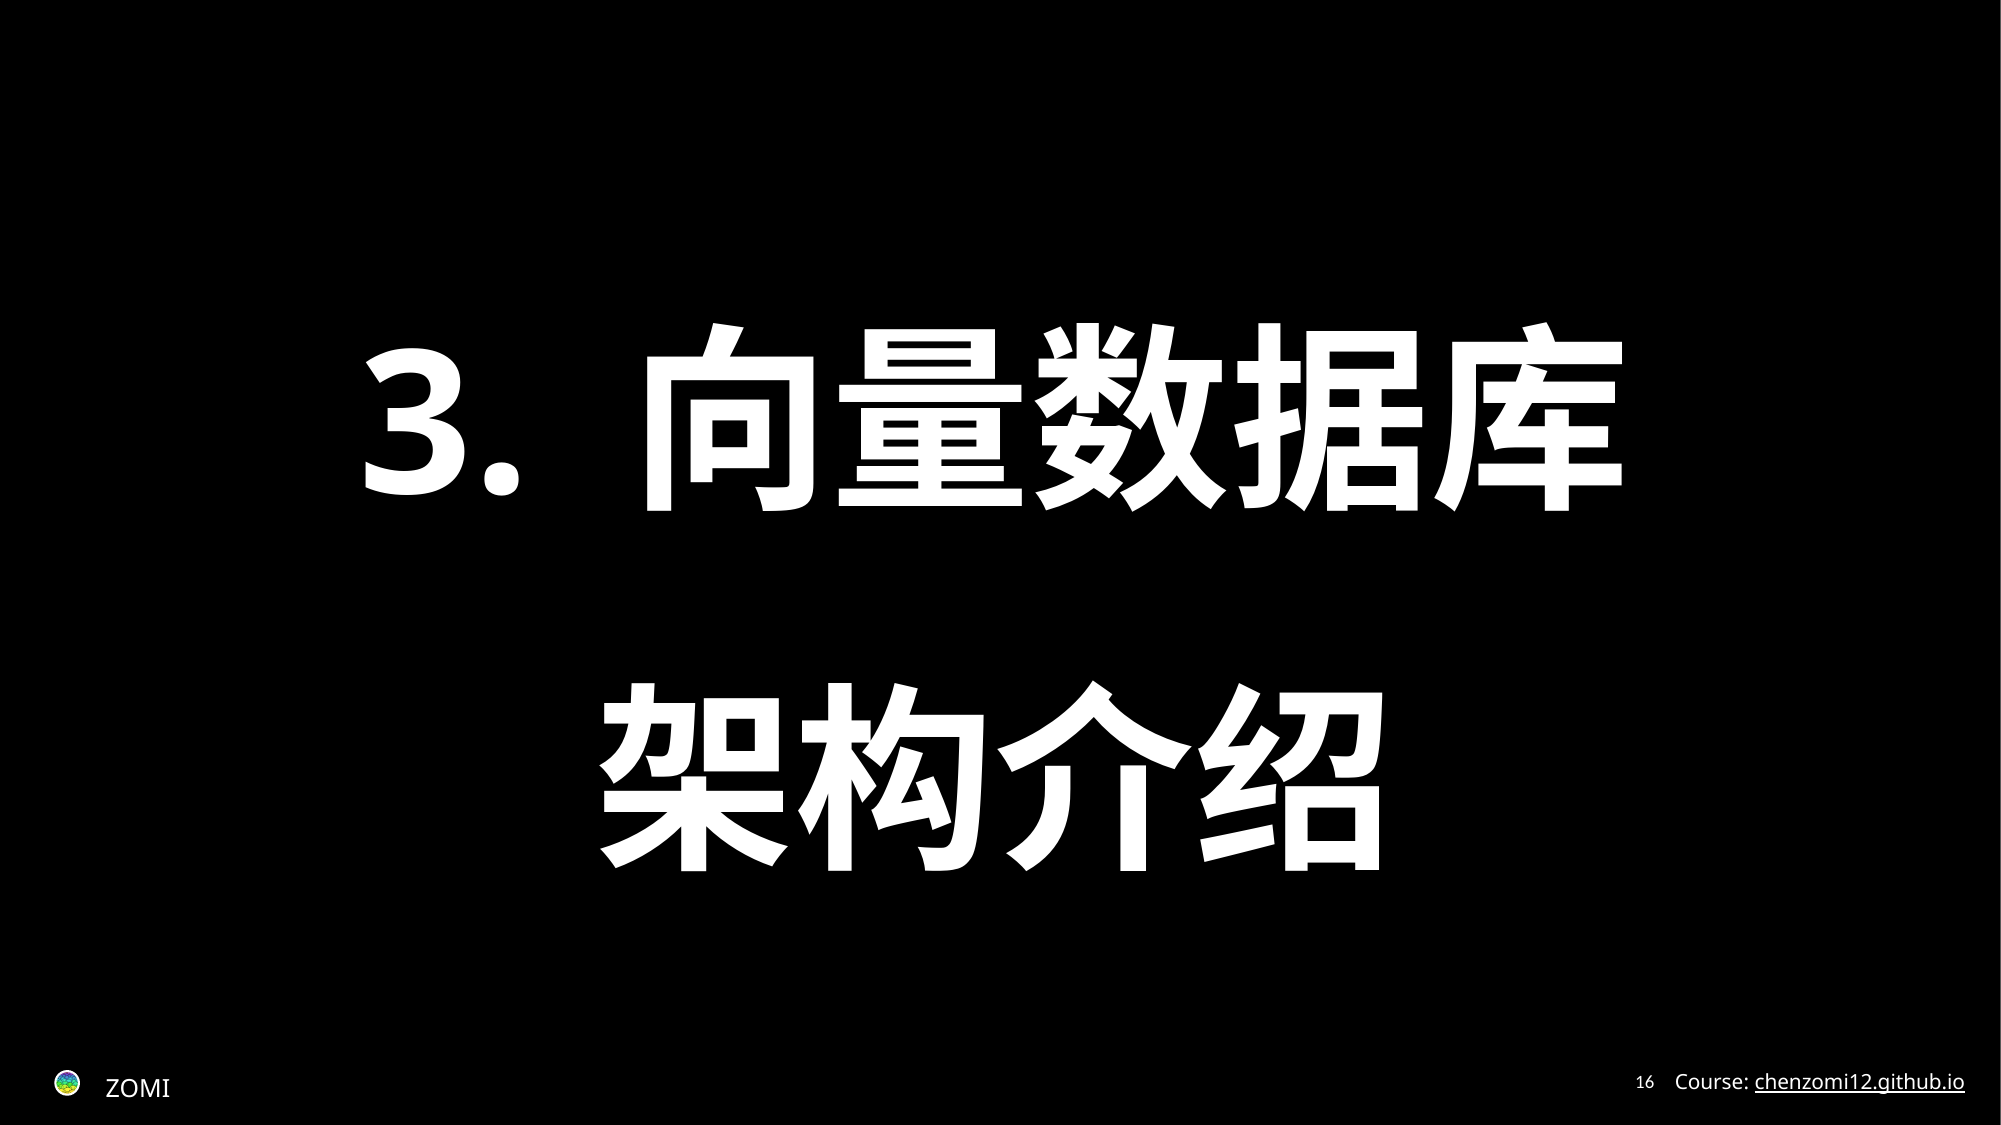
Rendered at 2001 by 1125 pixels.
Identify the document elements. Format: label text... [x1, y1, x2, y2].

picture [57, 1073, 77, 1093]
list 3. 向量数据库 架构介绍 [79, 80, 1910, 986]
